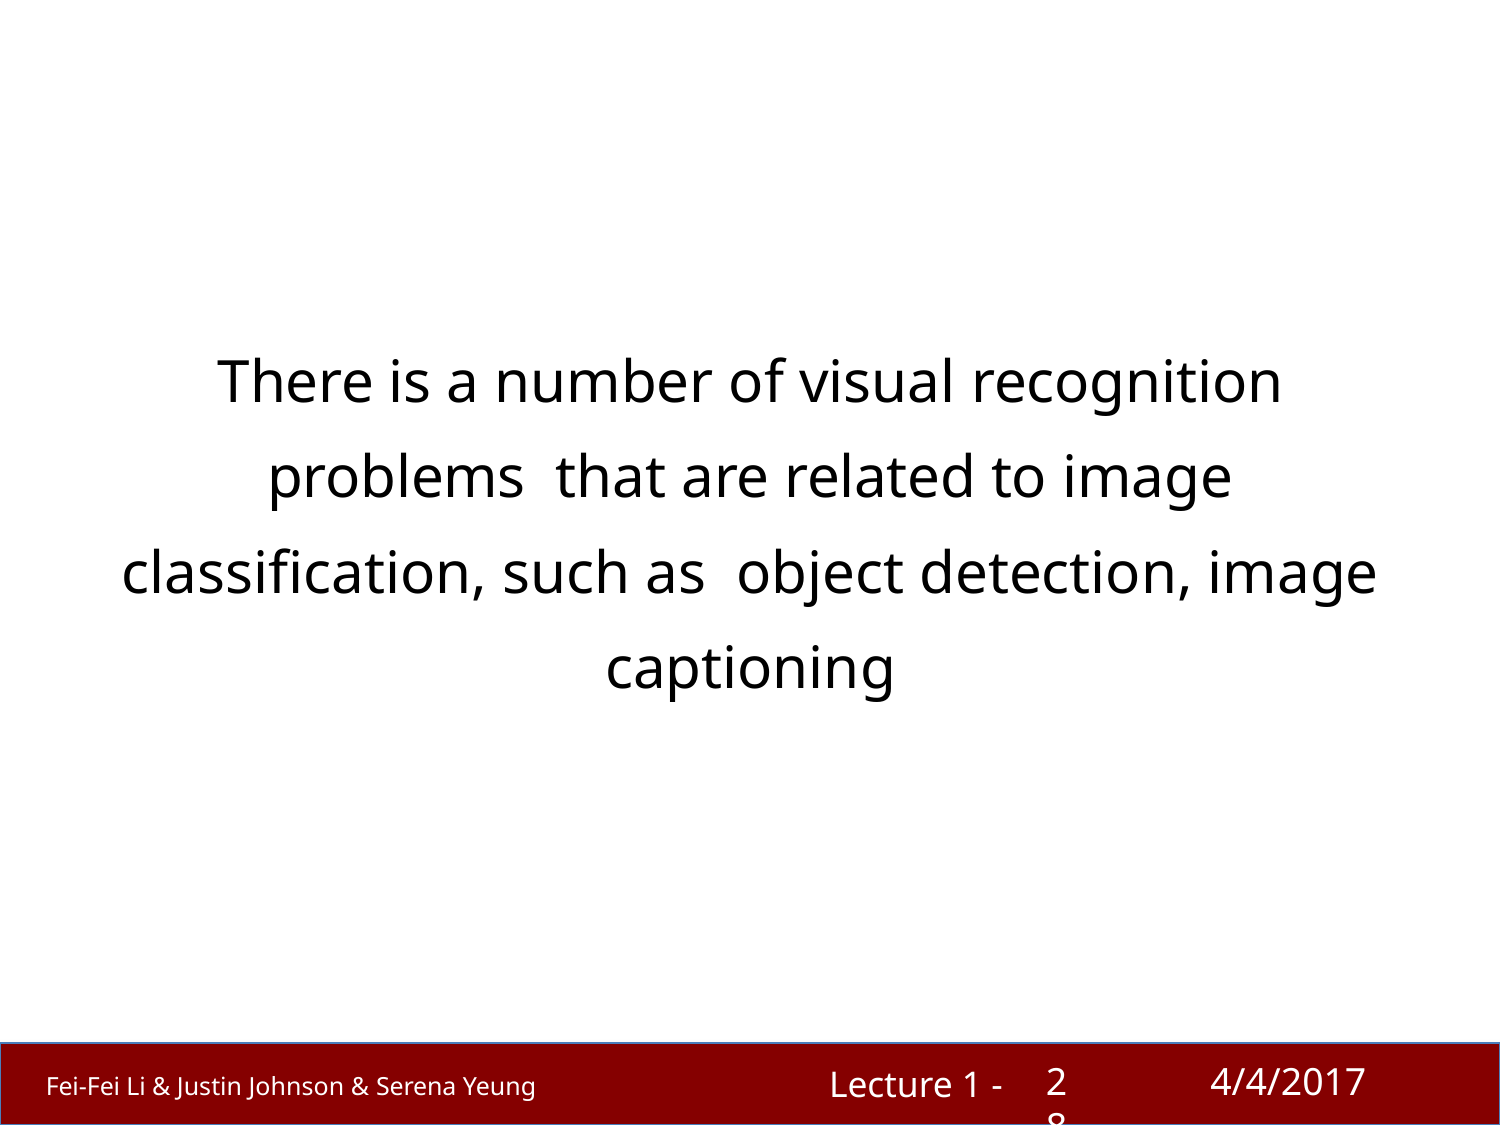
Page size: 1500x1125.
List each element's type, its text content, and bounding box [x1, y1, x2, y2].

text_box 28 [1043, 1058, 1088, 1125]
list There is a number of visual recognition problems that are related to image classification, such as object detection, image captioning [80, 317, 1397, 957]
text_box Fei-Fei Li & Justin Johnson & Serena Yeung [43, 1068, 568, 1101]
footer Lecture 1 - [827, 1060, 1023, 1125]
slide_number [1208, 1058, 1370, 1125]
